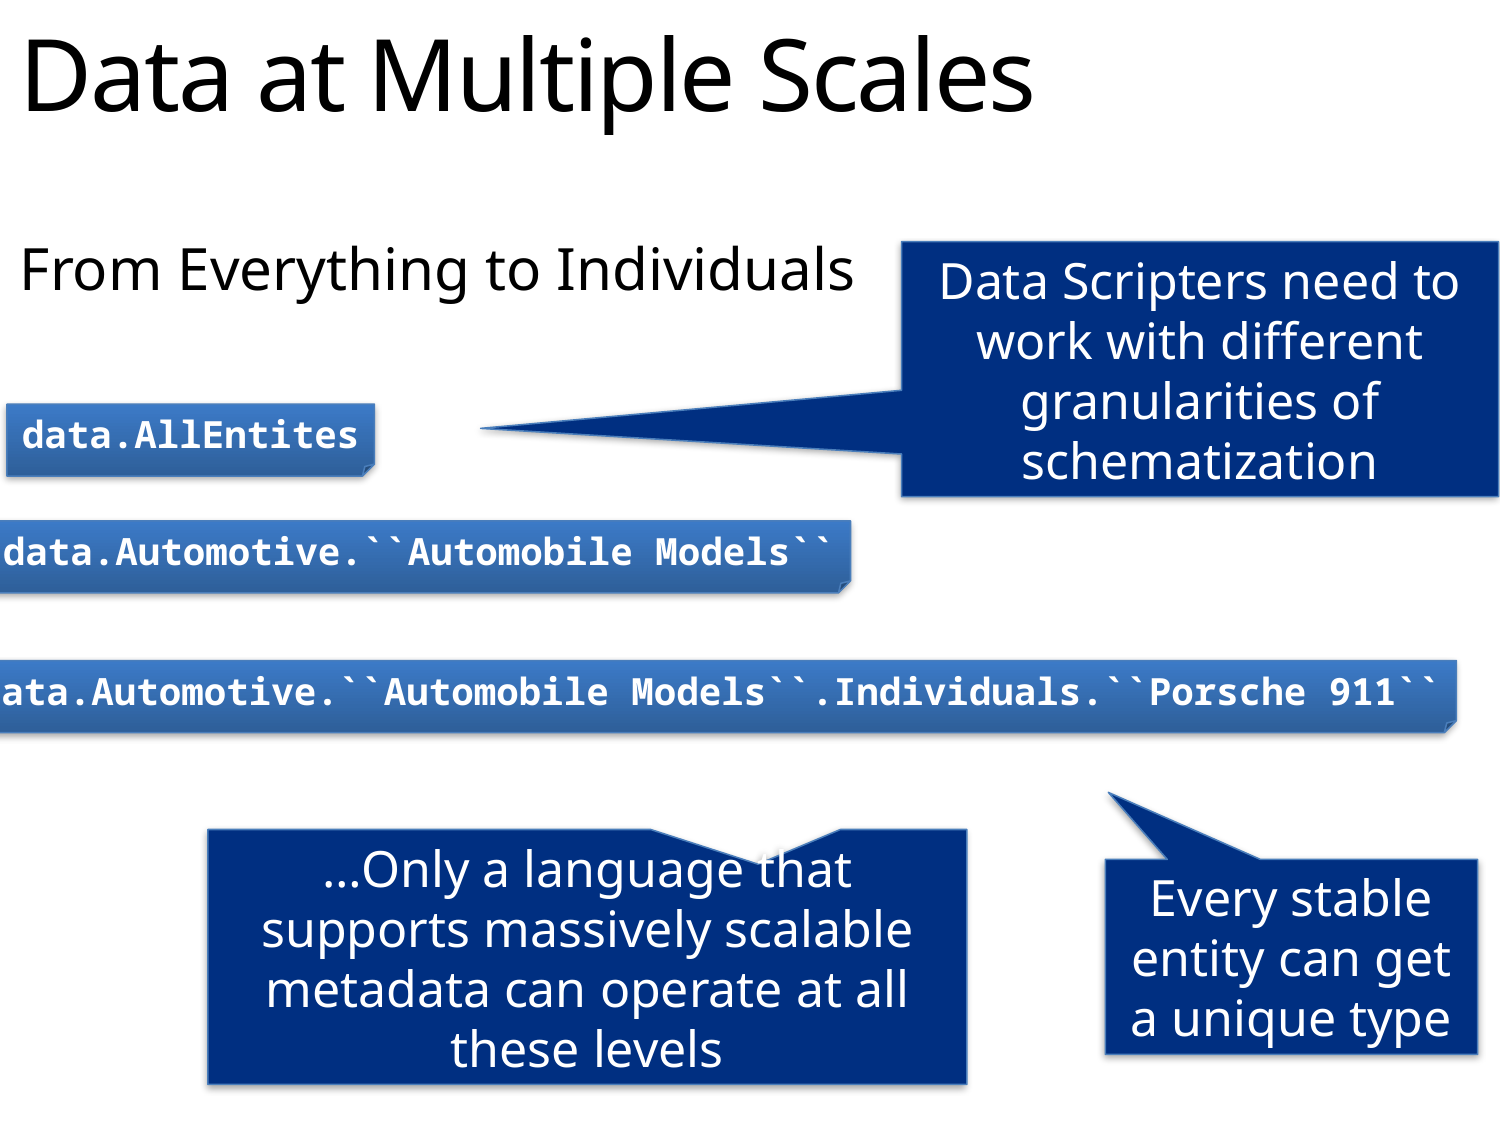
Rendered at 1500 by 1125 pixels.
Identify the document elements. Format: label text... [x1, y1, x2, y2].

text_box data.Automotive.``Automobile Models``.Individuals.``Porsche 911`` [0, 659, 1458, 734]
text_box data.Automotive.``Automobile Models`` [0, 520, 852, 594]
text_box Data Scripters need to work with different granularities of schematization [479, 240, 1500, 498]
title Data at Multiple Scales [19, 25, 1465, 135]
text_box …Only a language that supports massively scalable metadata can operate at all these levels [207, 828, 968, 1086]
list From Everything to Individuals [19, 240, 900, 373]
text_box data.AllEntites [6, 403, 376, 477]
text_box Every stable entity can get a unique type [1104, 791, 1479, 1056]
